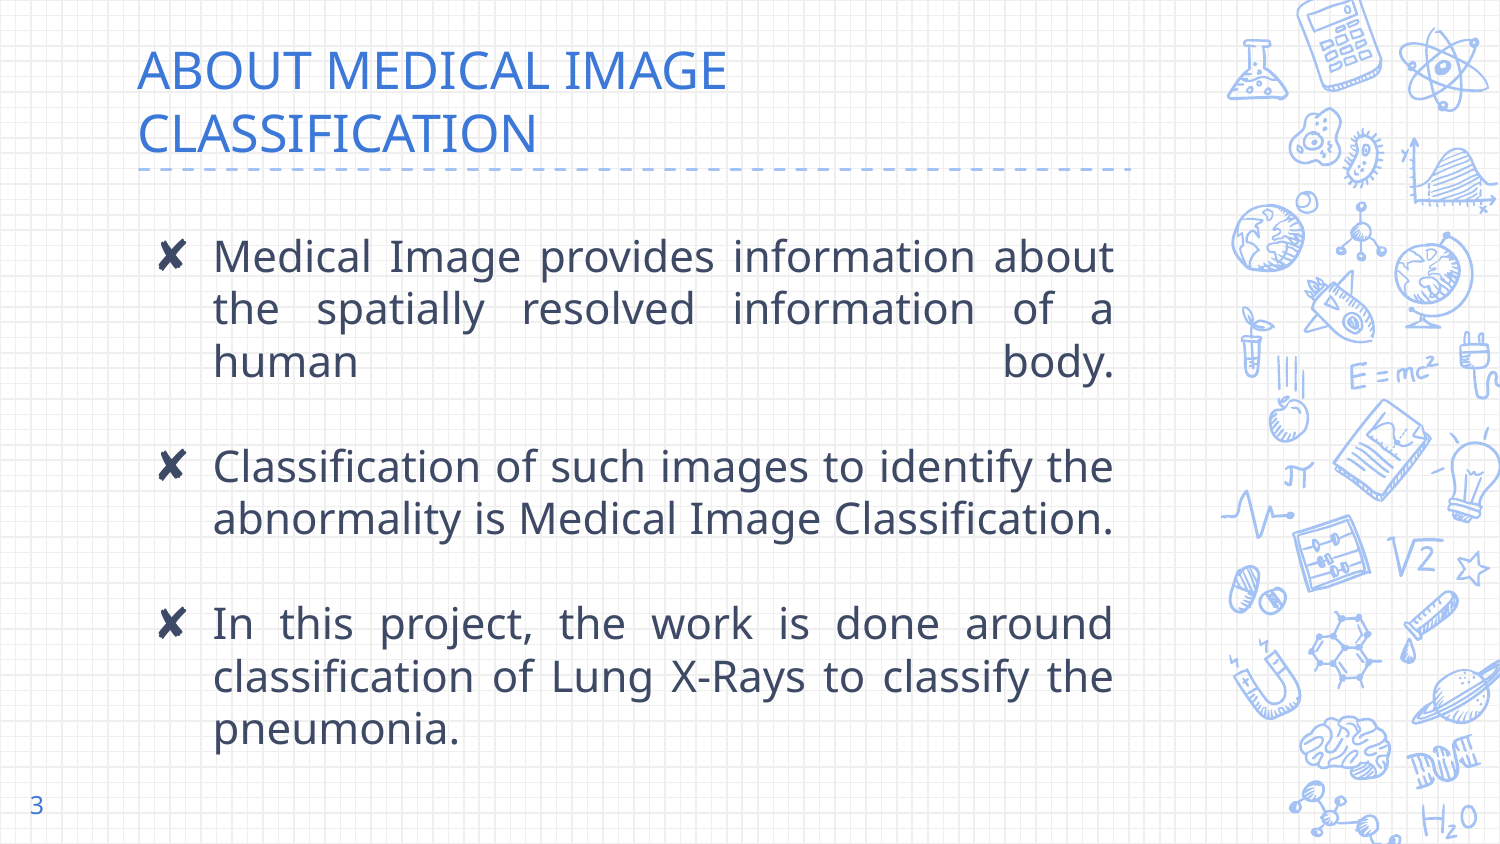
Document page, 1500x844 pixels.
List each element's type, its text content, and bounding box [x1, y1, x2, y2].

slide_number ‹#› [14, 774, 105, 840]
title ABOUT MEDICAL IMAGE CLASSIFICATION [122, 36, 1130, 178]
list Medical Image provides information about the spatially resolved information of a human body. Classification of such images to identify the abnormality is Medical Image Classification. In this project, the work is done around classification of Lung X-Rays to classify the pneumonia. [122, 213, 1130, 806]
